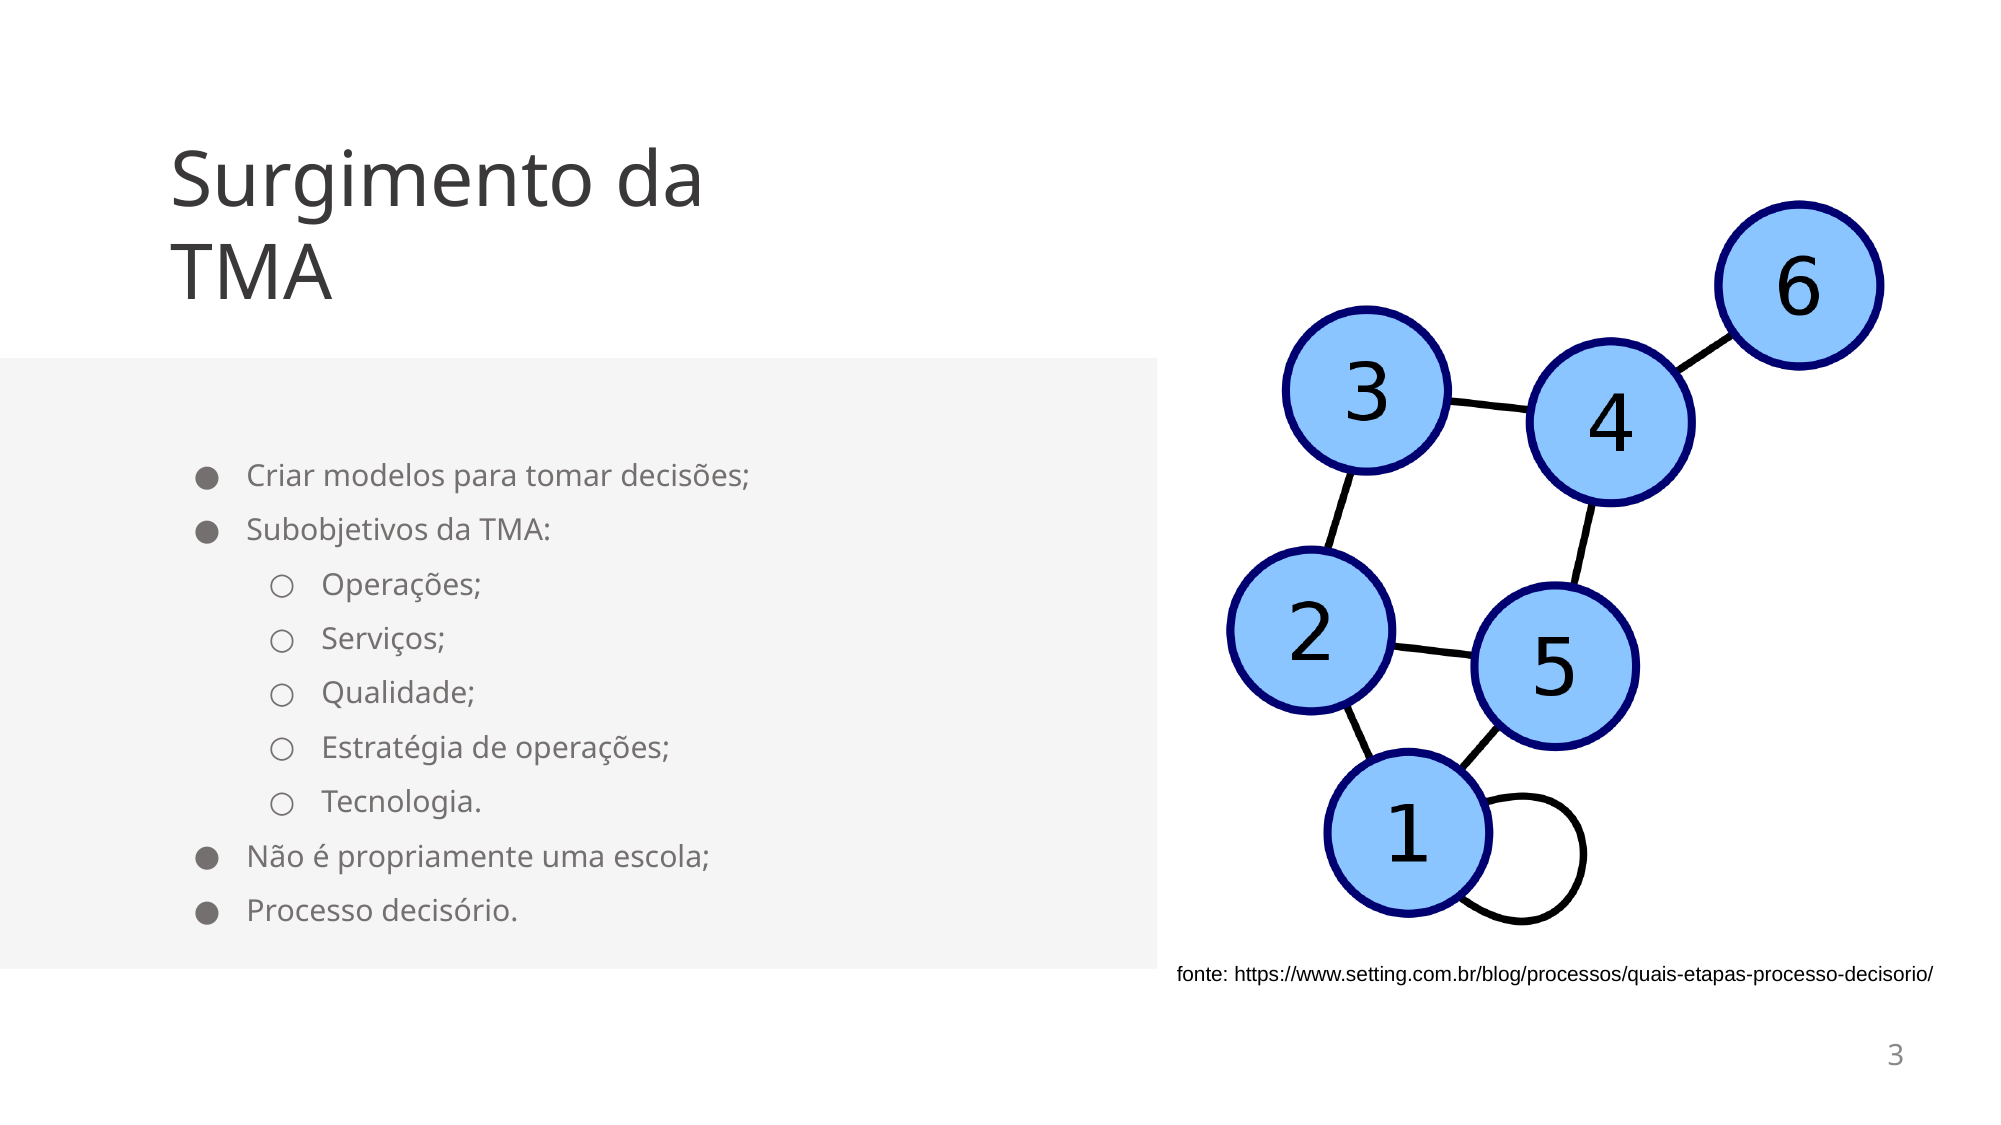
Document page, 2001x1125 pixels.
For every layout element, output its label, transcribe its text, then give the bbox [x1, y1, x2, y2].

text_box fonte: https://www.setting.com.br/blog/processos/quais-etapas-processo-decisorio/ [1157, 949, 1953, 996]
picture [1211, 155, 1899, 969]
slide_number ‹#› [1469, 1025, 1920, 1086]
text_box Surgimento da TMA [155, 122, 857, 323]
text_box [0, 358, 1158, 969]
text_box Criar modelos para tomar decisões; Subobjetivos da TMA: Operações; Serviços; Qualidade; Estratégia de operações; Tecnologia. Não é propriamente uma escola; Processo decisório. [156, 430, 1001, 936]
